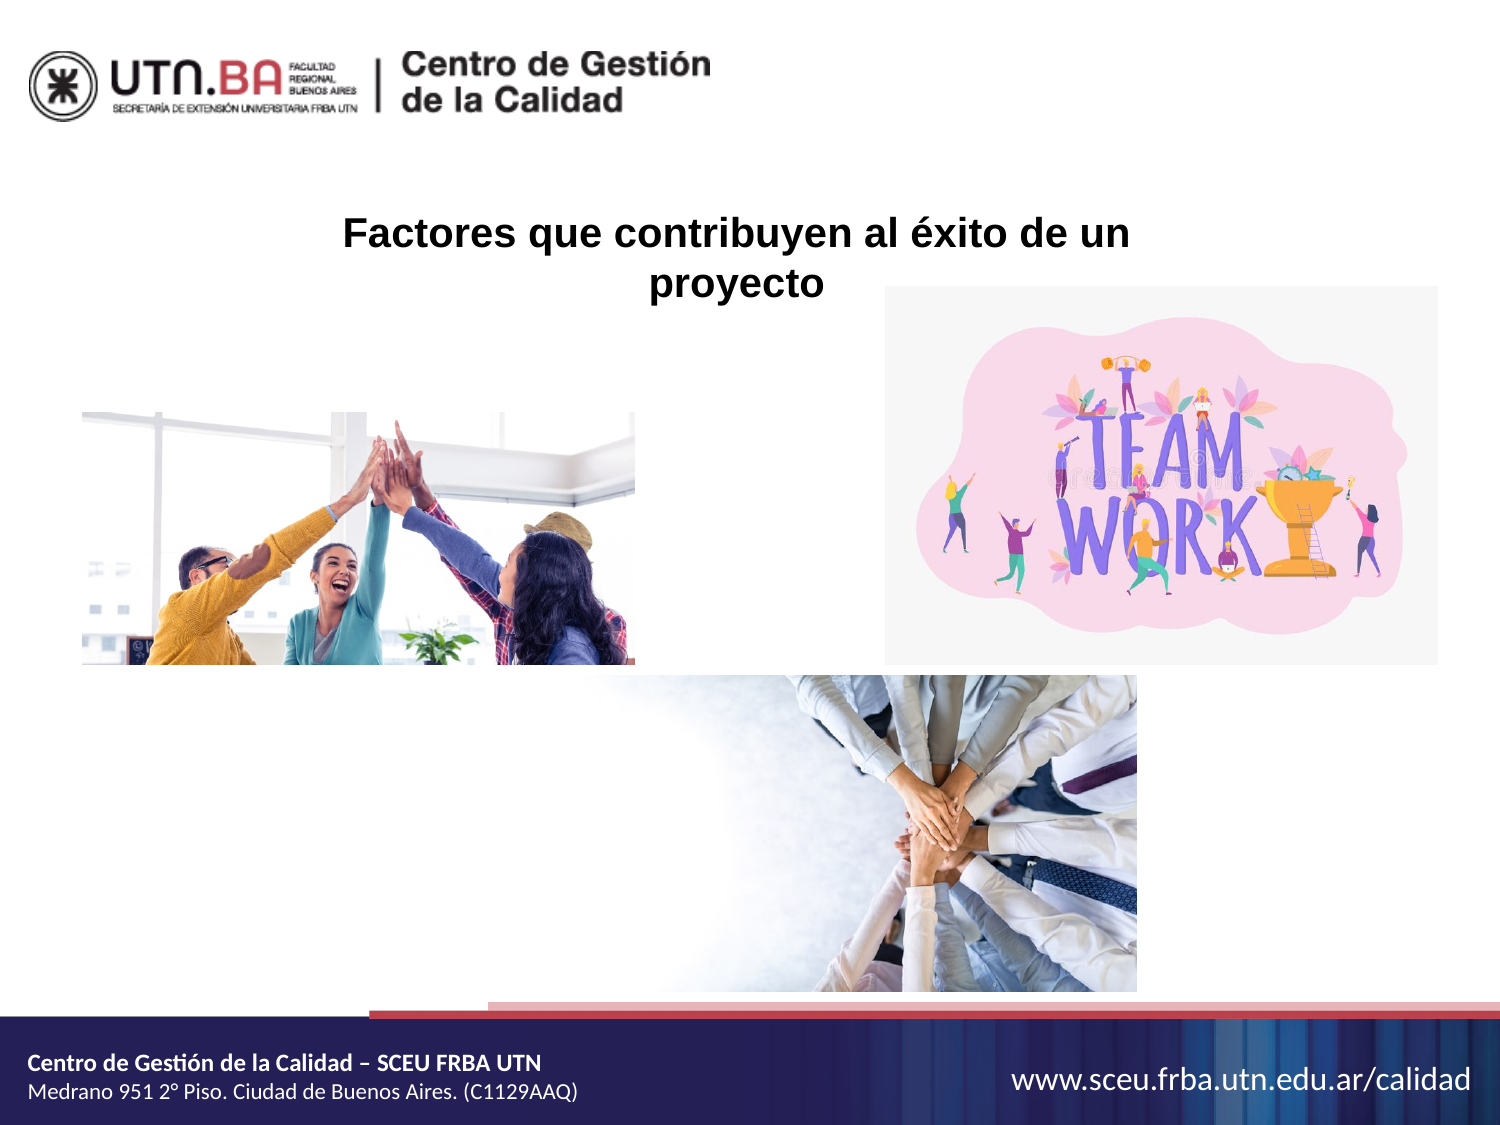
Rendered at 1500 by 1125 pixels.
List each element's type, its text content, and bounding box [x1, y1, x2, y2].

picture [29, 51, 710, 122]
picture [885, 286, 1439, 665]
picture [81, 412, 635, 665]
picture [0, 1002, 1500, 1125]
picture [542, 675, 1137, 992]
text_box Factores que contribuyen al éxito de un proyecto [309, 191, 1164, 322]
